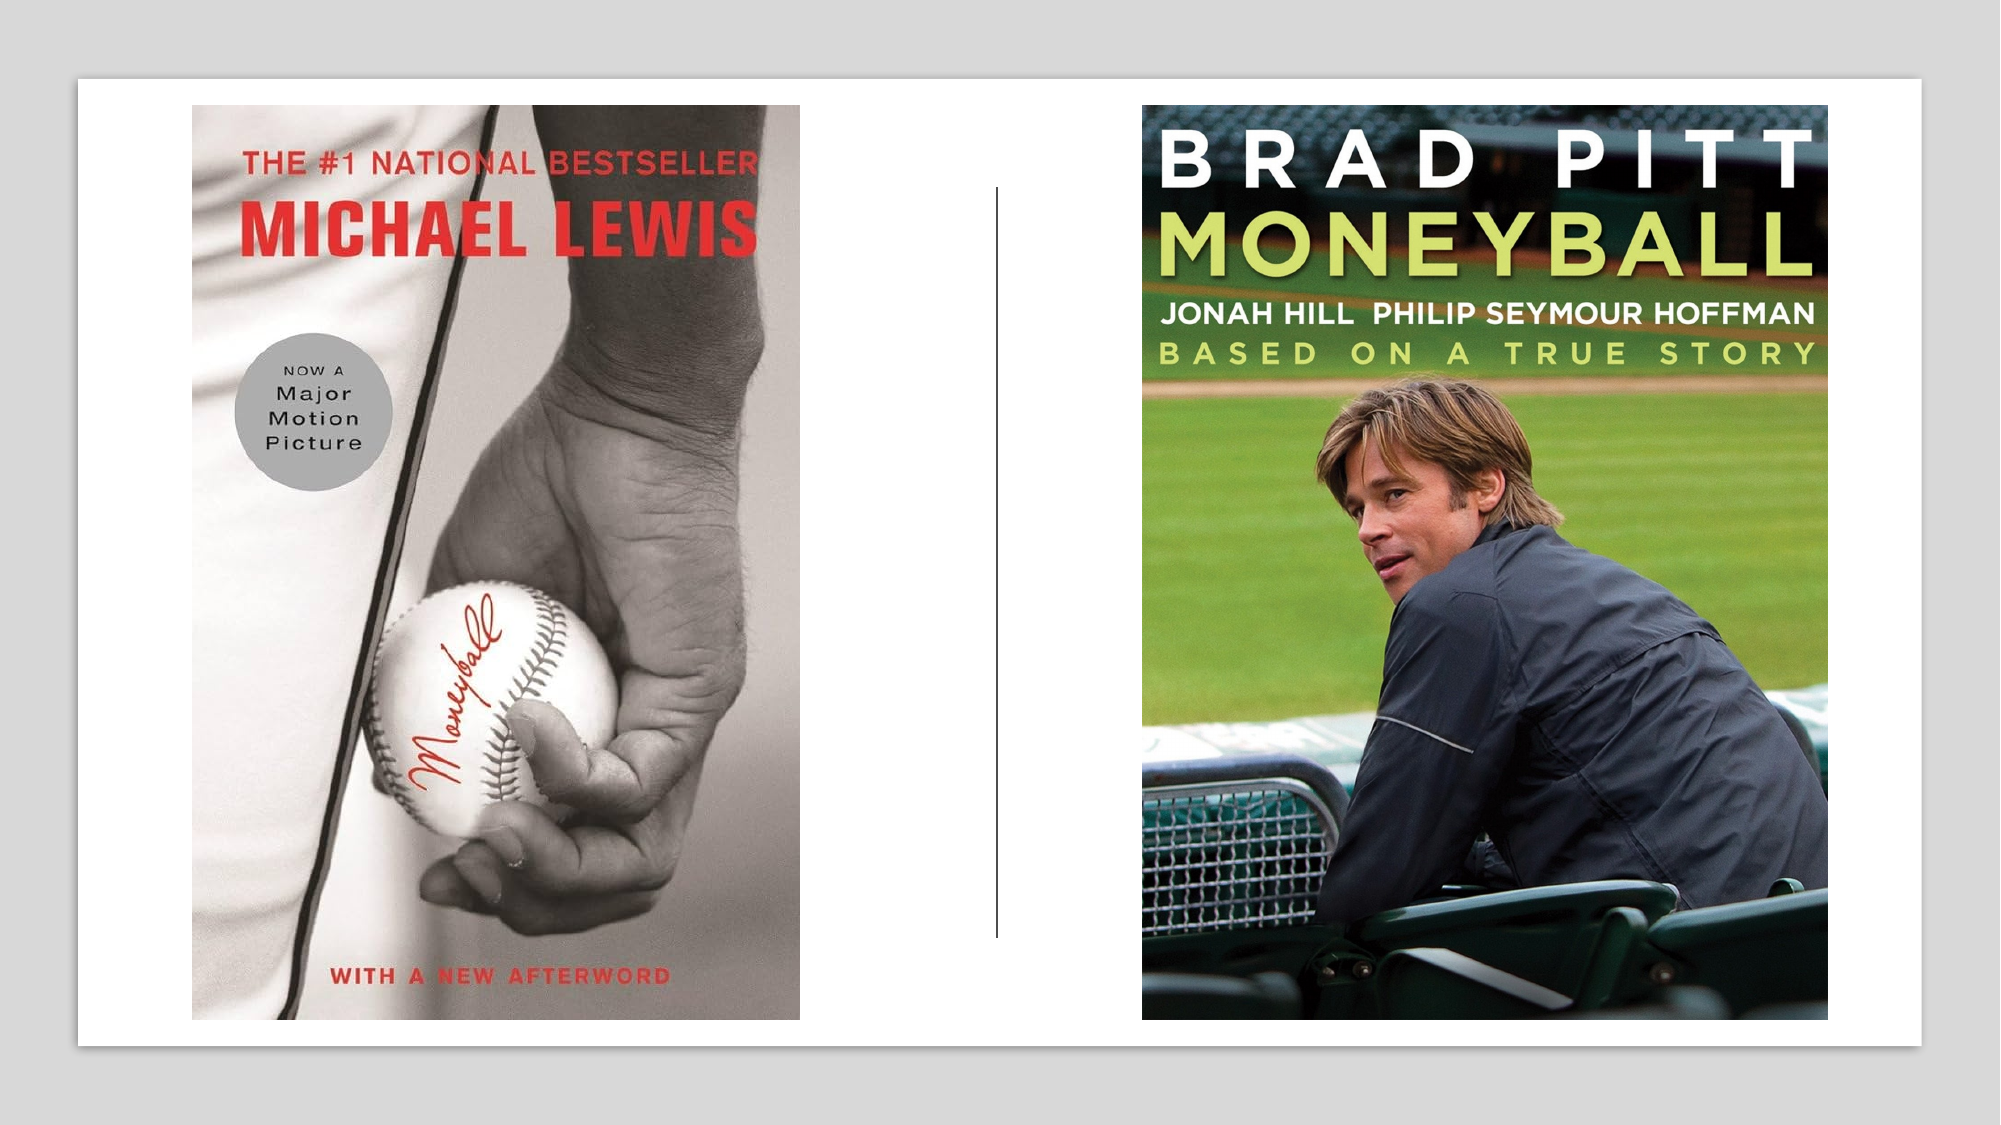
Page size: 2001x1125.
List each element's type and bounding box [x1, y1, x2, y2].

text_box [0, 0, 2000, 1125]
picture [191, 104, 801, 1020]
text_box [77, 77, 1923, 1048]
picture [1141, 104, 1829, 1020]
